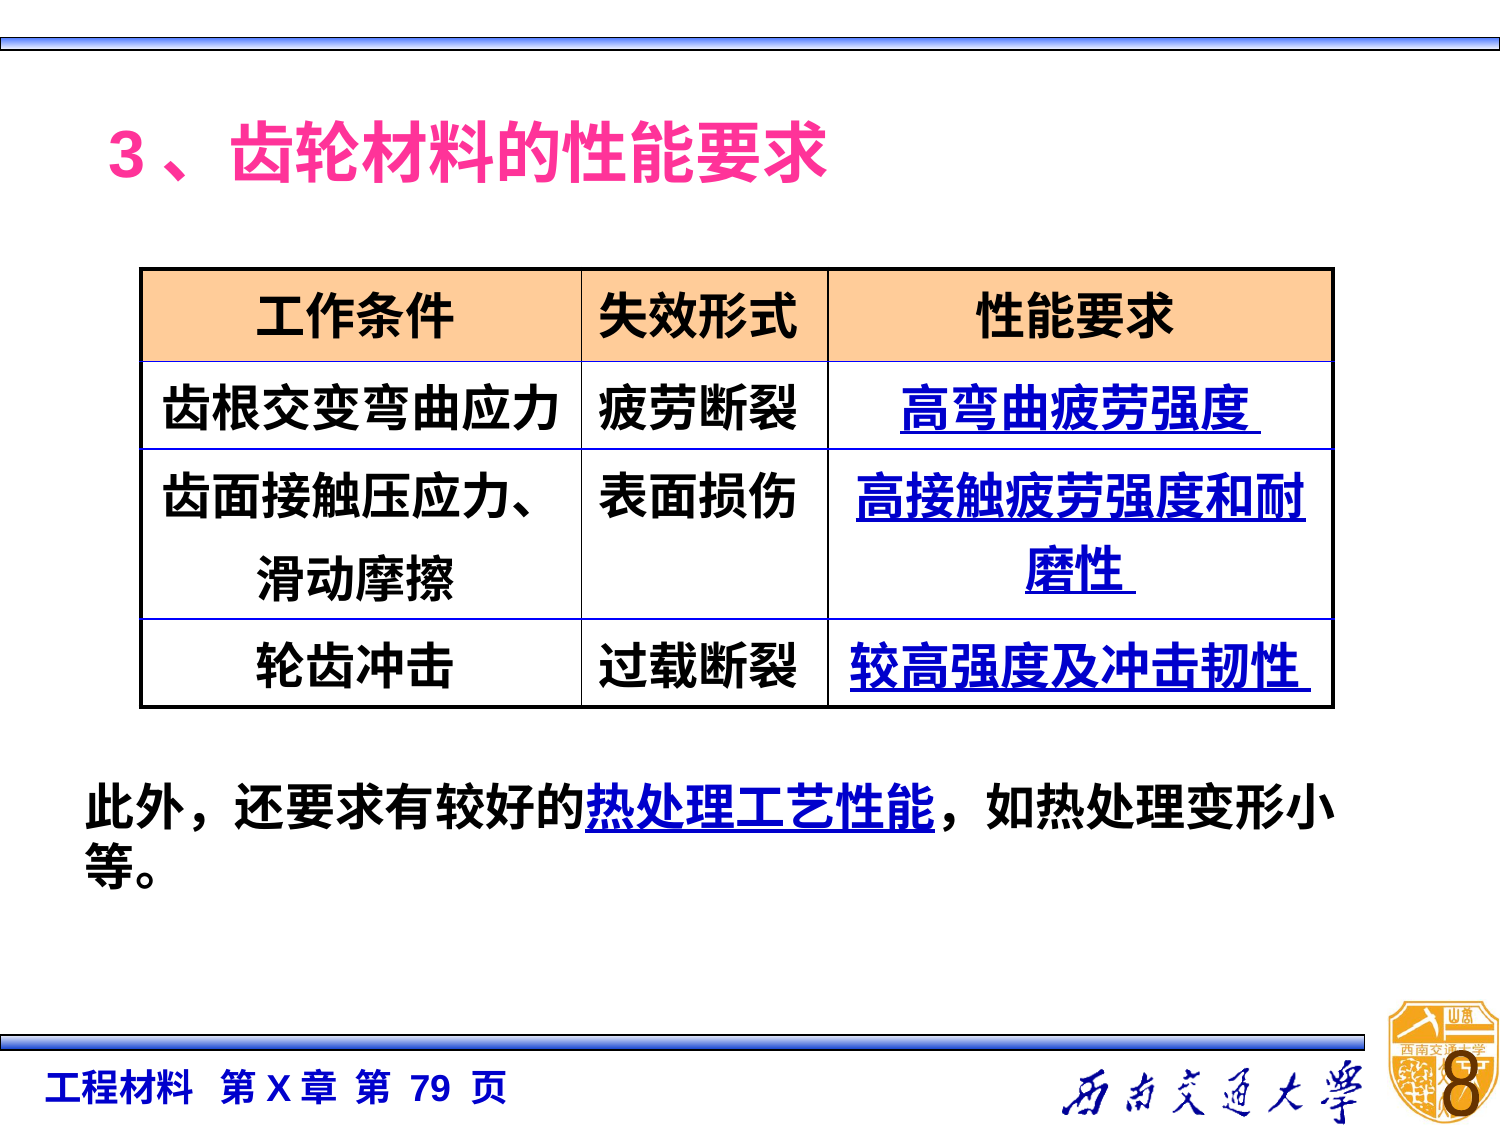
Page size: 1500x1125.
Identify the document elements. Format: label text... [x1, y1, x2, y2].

table_cell 高接触疲劳强度和耐磨性 [829, 450, 1331, 618]
table_cell 齿根交变弯曲应力 [143, 362, 581, 448]
table_cell 疲劳断裂 [582, 362, 827, 448]
table_header 工作条件 [143, 271, 581, 361]
picture [1062, 1059, 1363, 1125]
table_cell 轮齿冲击 [143, 620, 581, 705]
text_box 3、齿轮材料的性能要求 [93, 103, 963, 199]
table_header 失效形式 [582, 271, 827, 361]
table_cell 表面损伤 [582, 450, 827, 618]
table_cell 较高强度及冲击韧性 [829, 620, 1331, 705]
table_cell 齿面接触压应力、 滑动摩擦 [143, 450, 581, 618]
table_cell 过载断裂 [582, 620, 827, 705]
text_box 此外，还要求有较好的热处理工艺性能，如热处理变形小等。 [70, 767, 1430, 903]
table_header 性能要求 [829, 271, 1331, 361]
table_cell 高弯曲疲劳强度 [829, 362, 1331, 448]
picture [1387, 999, 1500, 1125]
